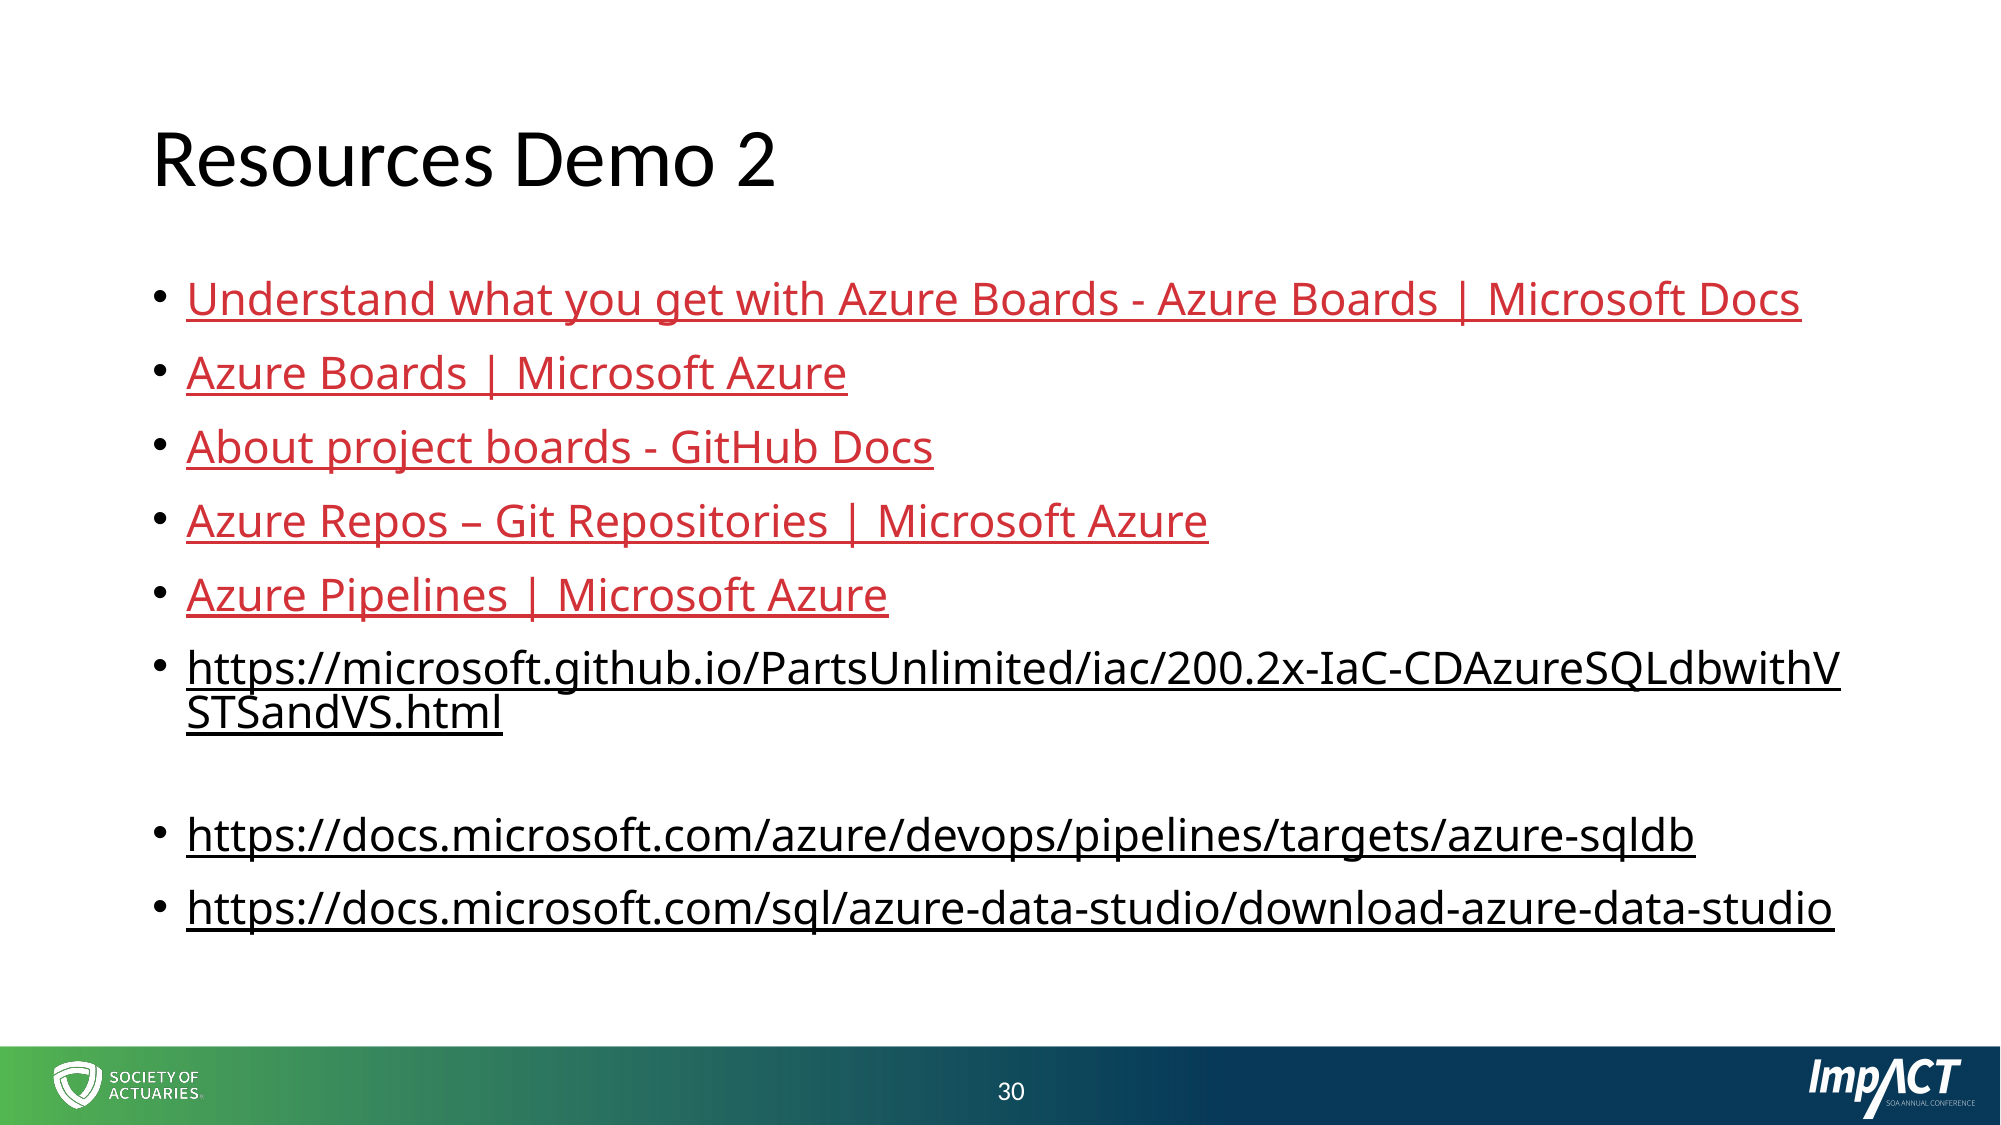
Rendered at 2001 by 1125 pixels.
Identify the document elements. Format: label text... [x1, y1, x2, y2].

list Understand what you get with Azure Boards - Azure Boards | Microsoft Docs Azure Boards | Microsoft Azure About project boards - GitHub Docs Azure Repos – Git Repositories | Microsoft Azure Azure Pipelines | Microsoft Azure https://microsoft.github.io/PartsUnlimited/iac/200.2x-IaC-CDAzureSQLdbwithVSTSandVS.html https://docs.microsoft.com/azure/devops/pipelines/targets/azure-sqldb https://docs.microsoft.com/sql/azure-data-studio/download-azure-data-studio [137, 264, 1863, 956]
picture [1809, 1048, 1975, 1122]
title Resources Demo 2 [137, 54, 1863, 264]
slide_number 30 [960, 1076, 1040, 1102]
